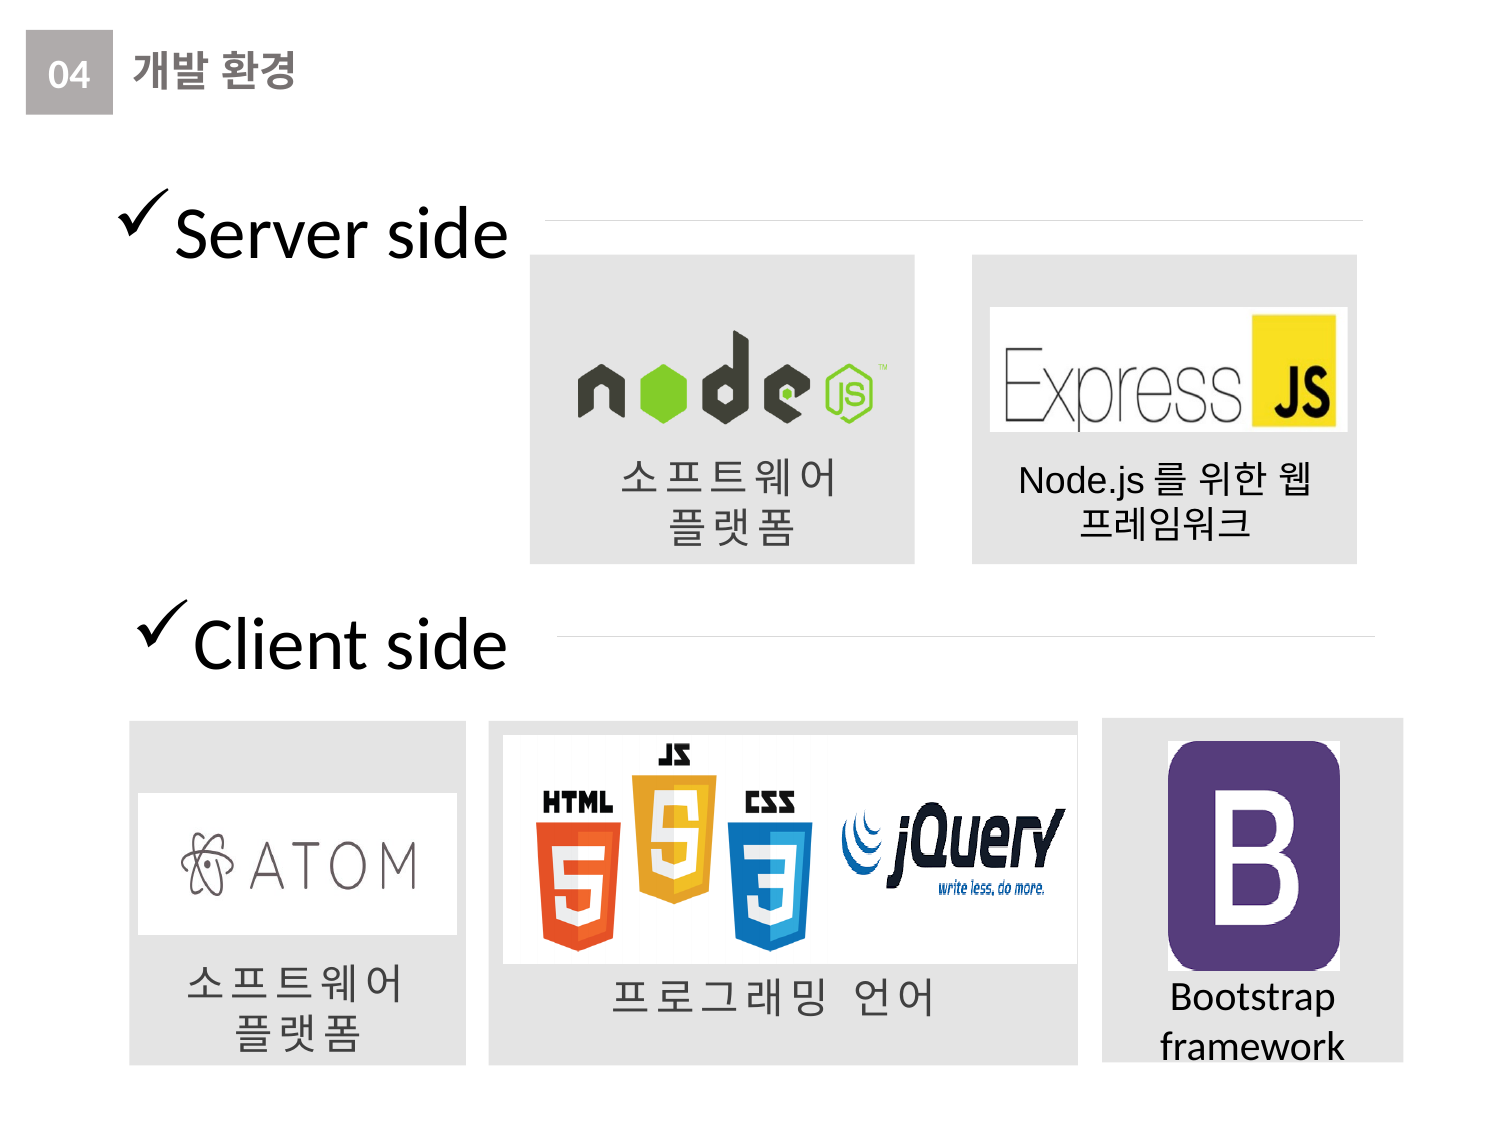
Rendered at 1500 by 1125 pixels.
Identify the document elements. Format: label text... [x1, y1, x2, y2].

text_box Server side [97, 131, 525, 282]
picture [503, 735, 1077, 964]
text_box 개발 환경 [117, 37, 641, 103]
text_box Bootstrap framework [1102, 961, 1404, 1076]
text_box 04 [25, 29, 114, 116]
picture [989, 307, 1348, 432]
picture [138, 793, 457, 935]
text_box [529, 254, 916, 565]
text_box [487, 720, 1079, 1066]
text_box Client side [116, 541, 525, 692]
picture [578, 290, 887, 464]
text_box [971, 554, 1358, 565]
text_box 소프트웨어 플랫폼 [563, 444, 901, 559]
text_box 소프트웨어 플랫폼 [129, 950, 467, 1065]
text_box [971, 254, 1358, 449]
text_box [128, 720, 467, 1066]
text_box 프로그래밍 언어 [582, 964, 966, 1030]
picture [1168, 741, 1340, 971]
text_box [1101, 717, 1404, 1063]
text_box Node.js를 위한 웹 프레임워크 [964, 449, 1367, 554]
